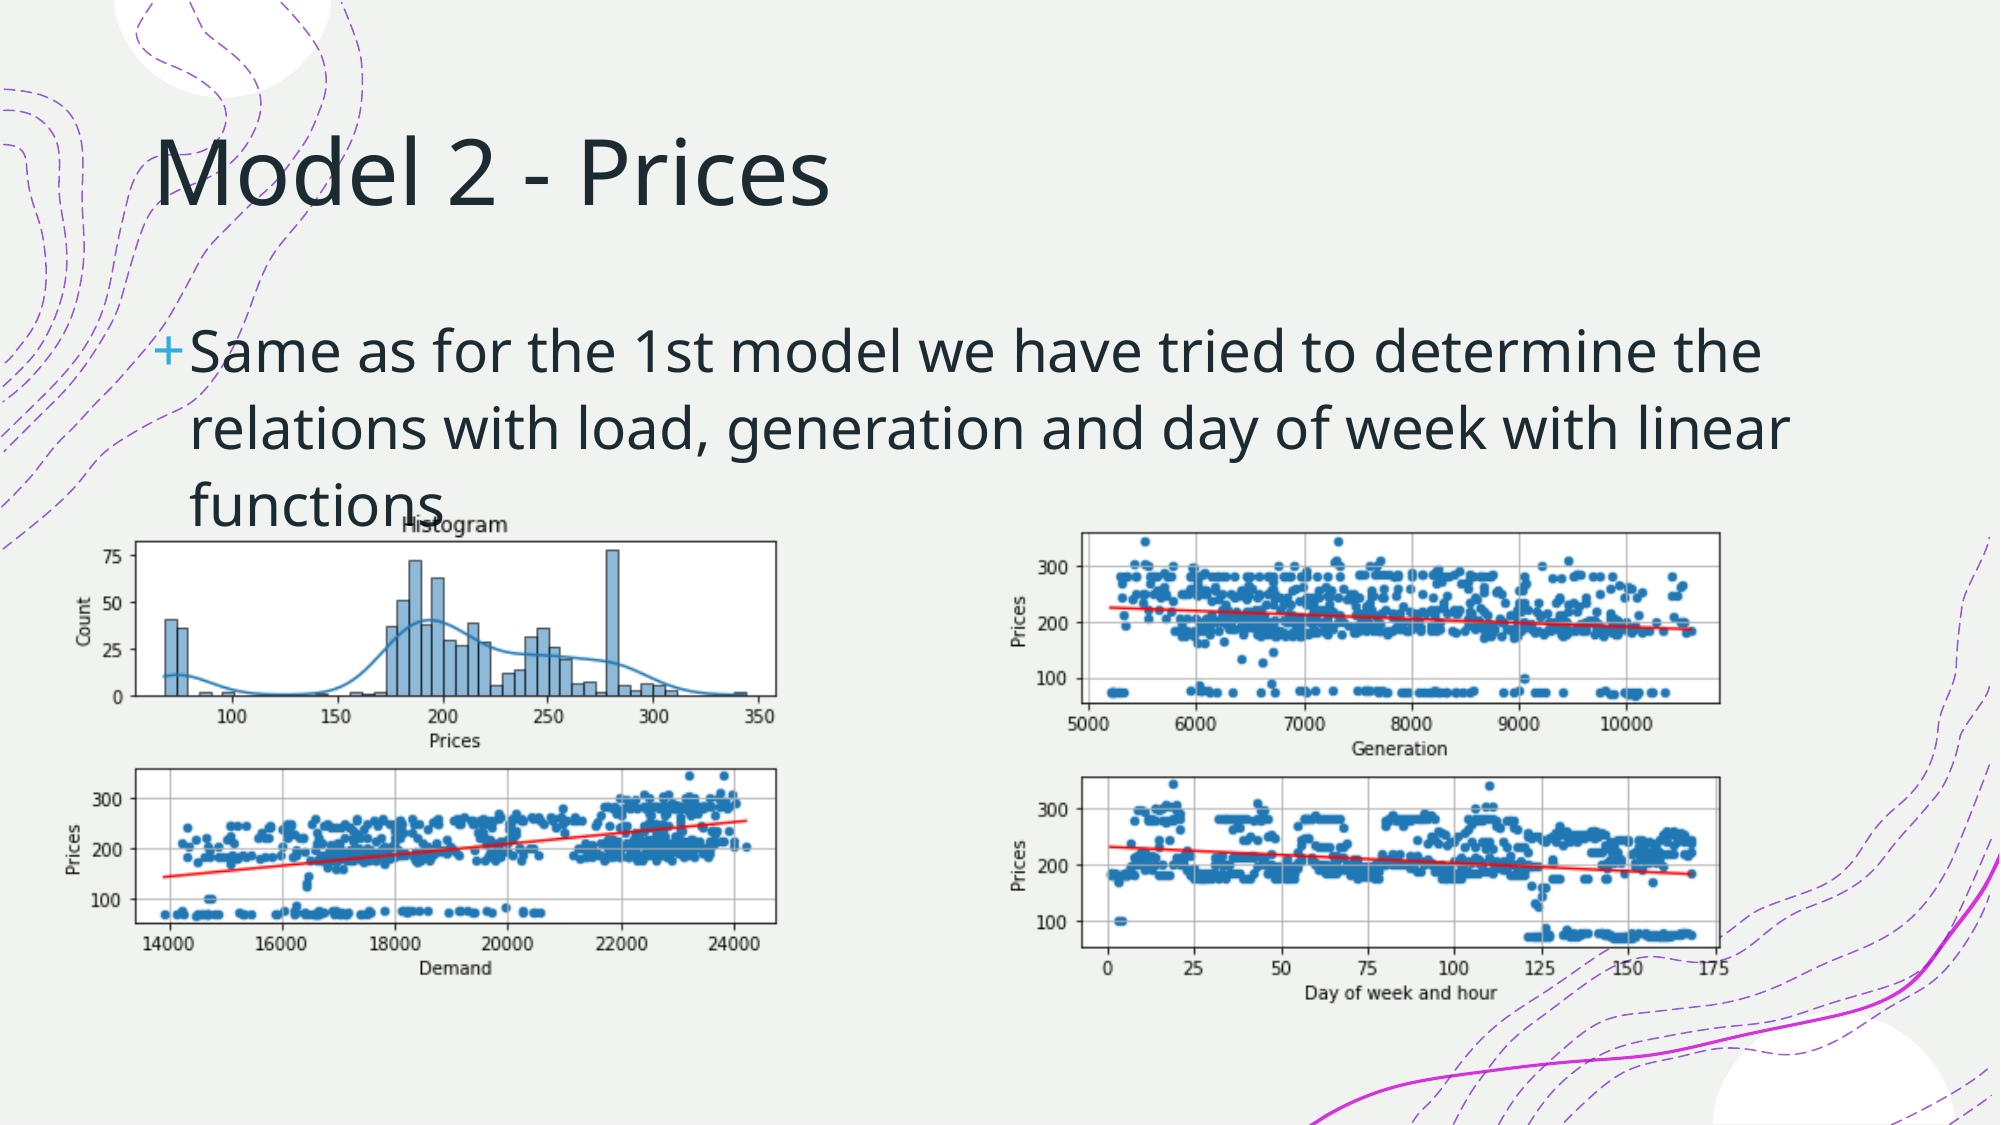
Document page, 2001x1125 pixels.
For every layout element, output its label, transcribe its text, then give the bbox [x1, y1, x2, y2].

picture [999, 522, 1744, 1014]
title Model 2 - Prices [137, 59, 1863, 278]
picture [54, 503, 786, 989]
list Same as for the 1st model we have tried to determine the relations with load, generation and day of week with linear functions [137, 299, 1985, 1014]
